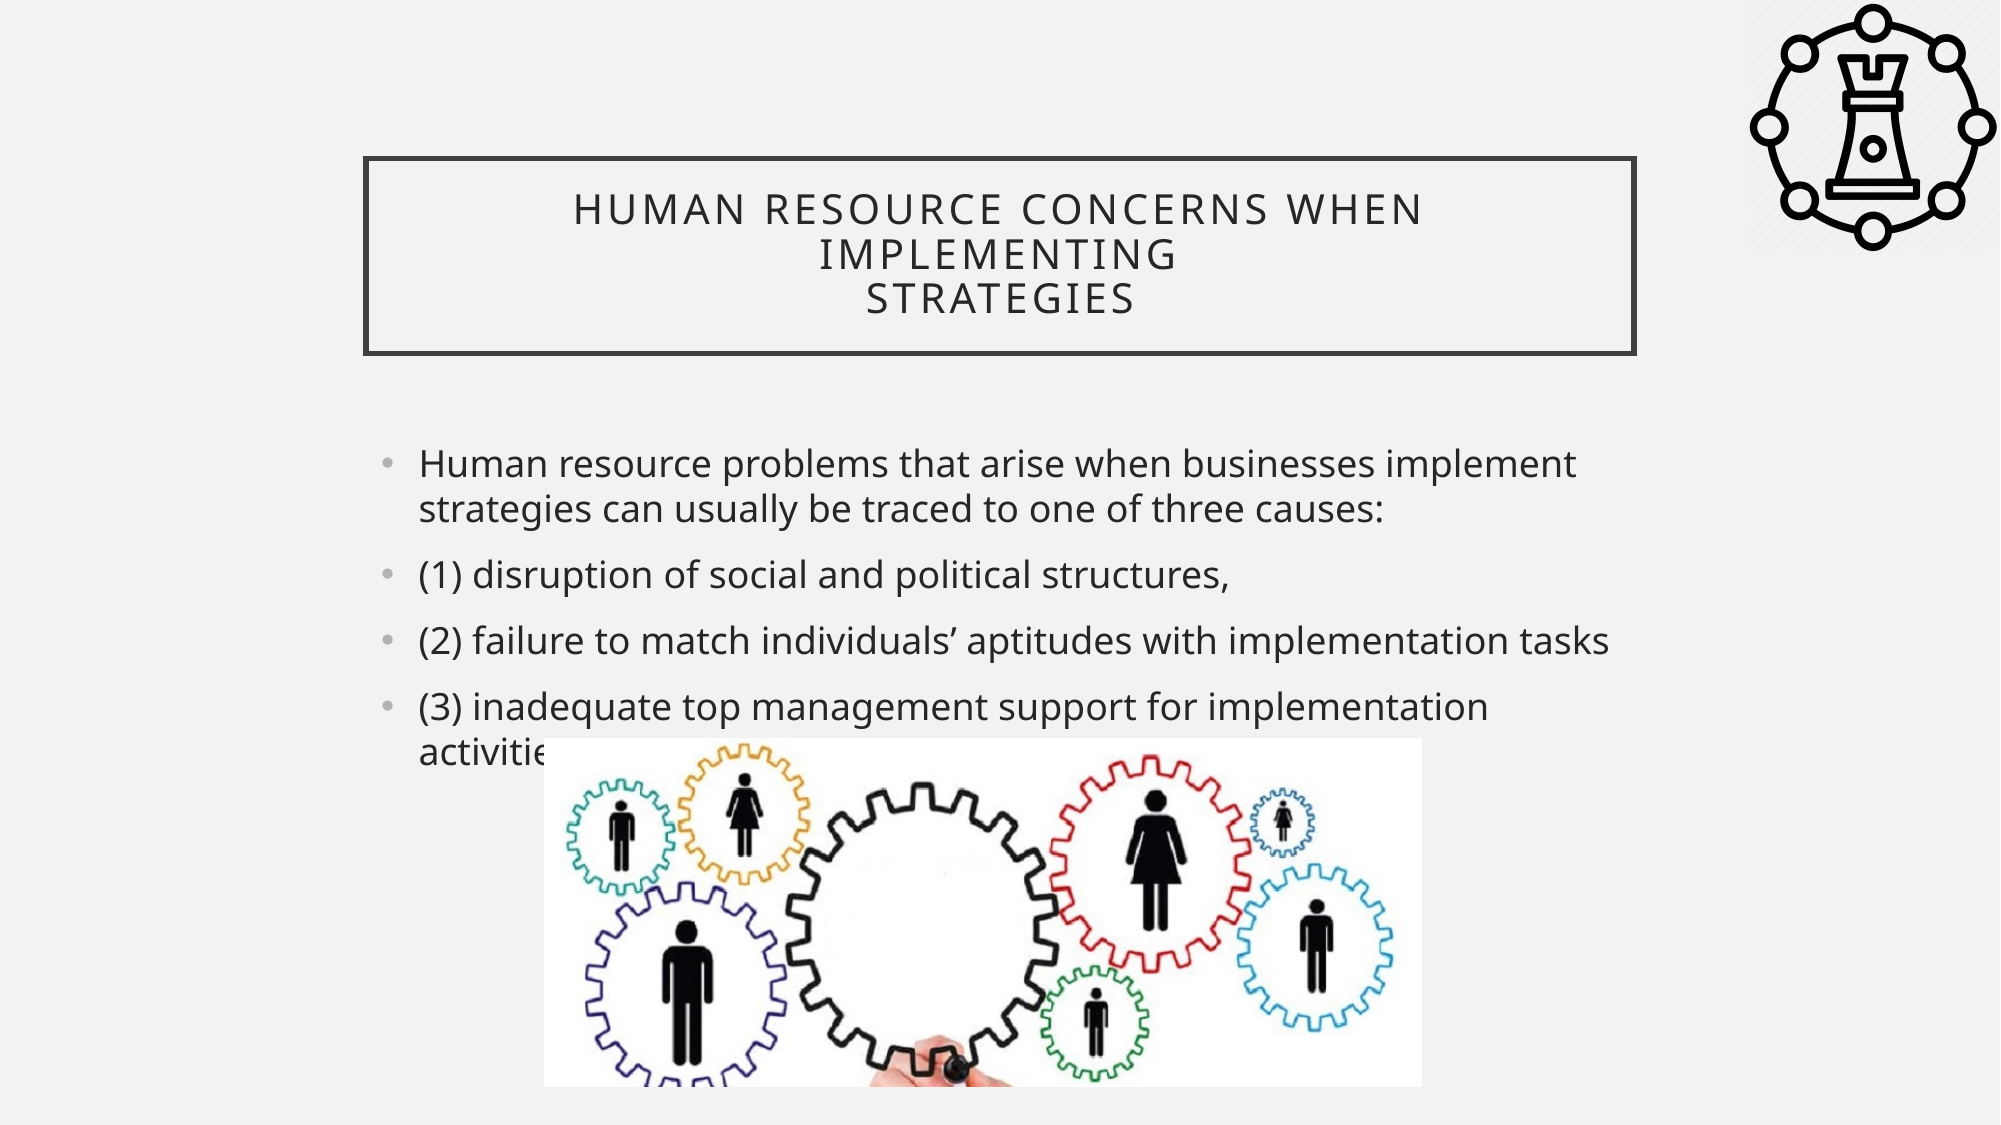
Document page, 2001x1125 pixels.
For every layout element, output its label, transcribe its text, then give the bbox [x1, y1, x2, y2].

picture [1746, 0, 2000, 254]
picture [539, 738, 1422, 1087]
list Human resource problems that arise when businesses implement strategies can usually be traced to one of three causes: (1) disruption of social and political structures, (2) failure to match individuals’ aptitudes with implementation tasks (3) inadequate top management support for implementation activities [366, 432, 1634, 942]
title Human Resource Concerns When Implementing Strategies [363, 156, 1637, 356]
